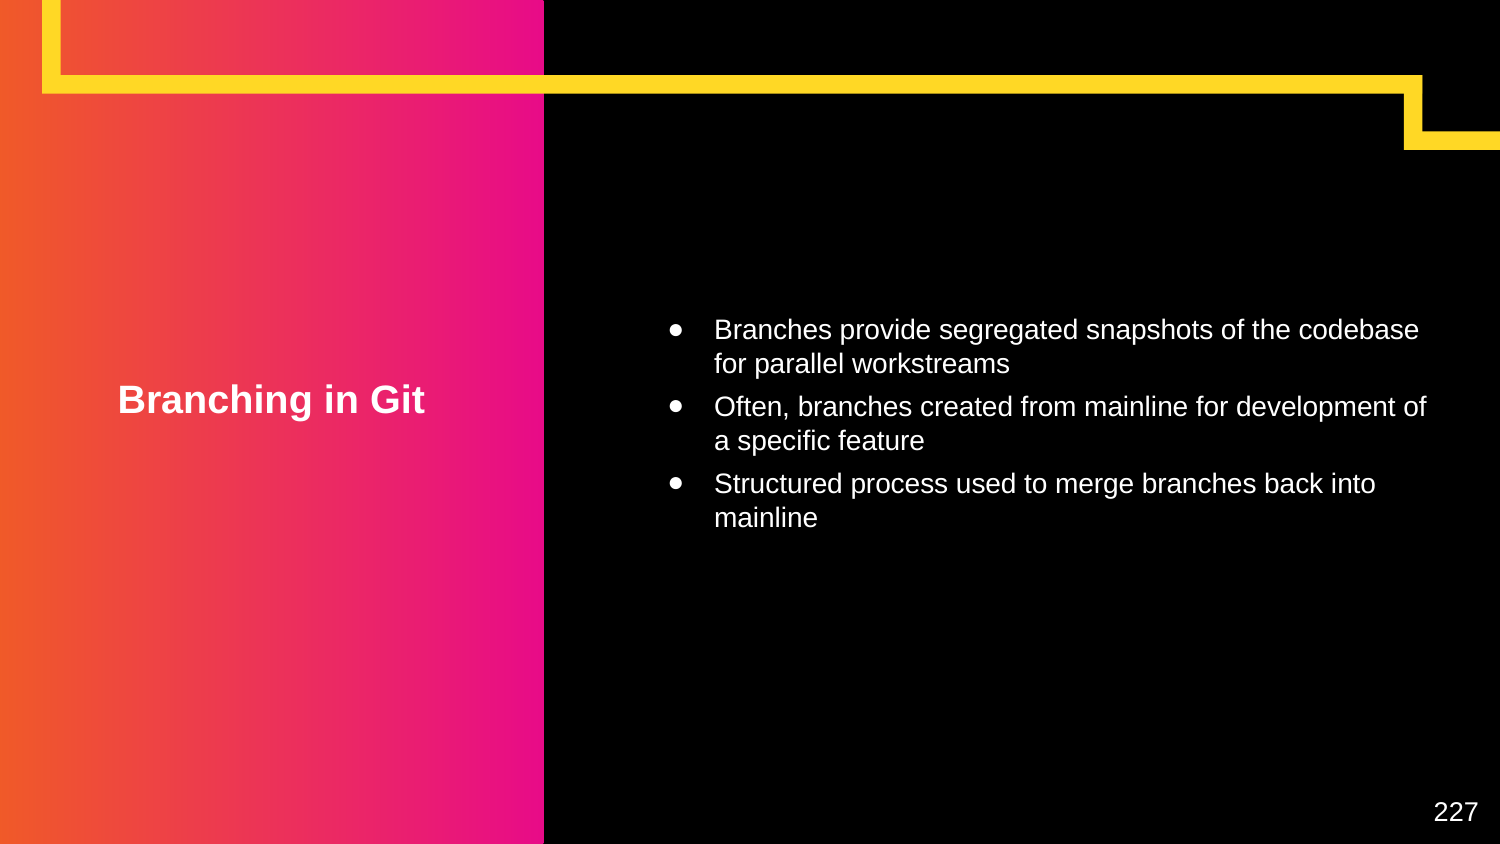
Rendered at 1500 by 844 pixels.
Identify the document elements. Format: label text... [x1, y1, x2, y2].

text_box Branches provide segregated snapshots of the codebase for parallel workstreams Often, branches created from mainline for development of a specific feature Structured process used to merge branches back into mainline [637, 302, 1461, 542]
title Branching in Git [42, 343, 433, 430]
slide_number 227 [1403, 779, 1494, 844]
